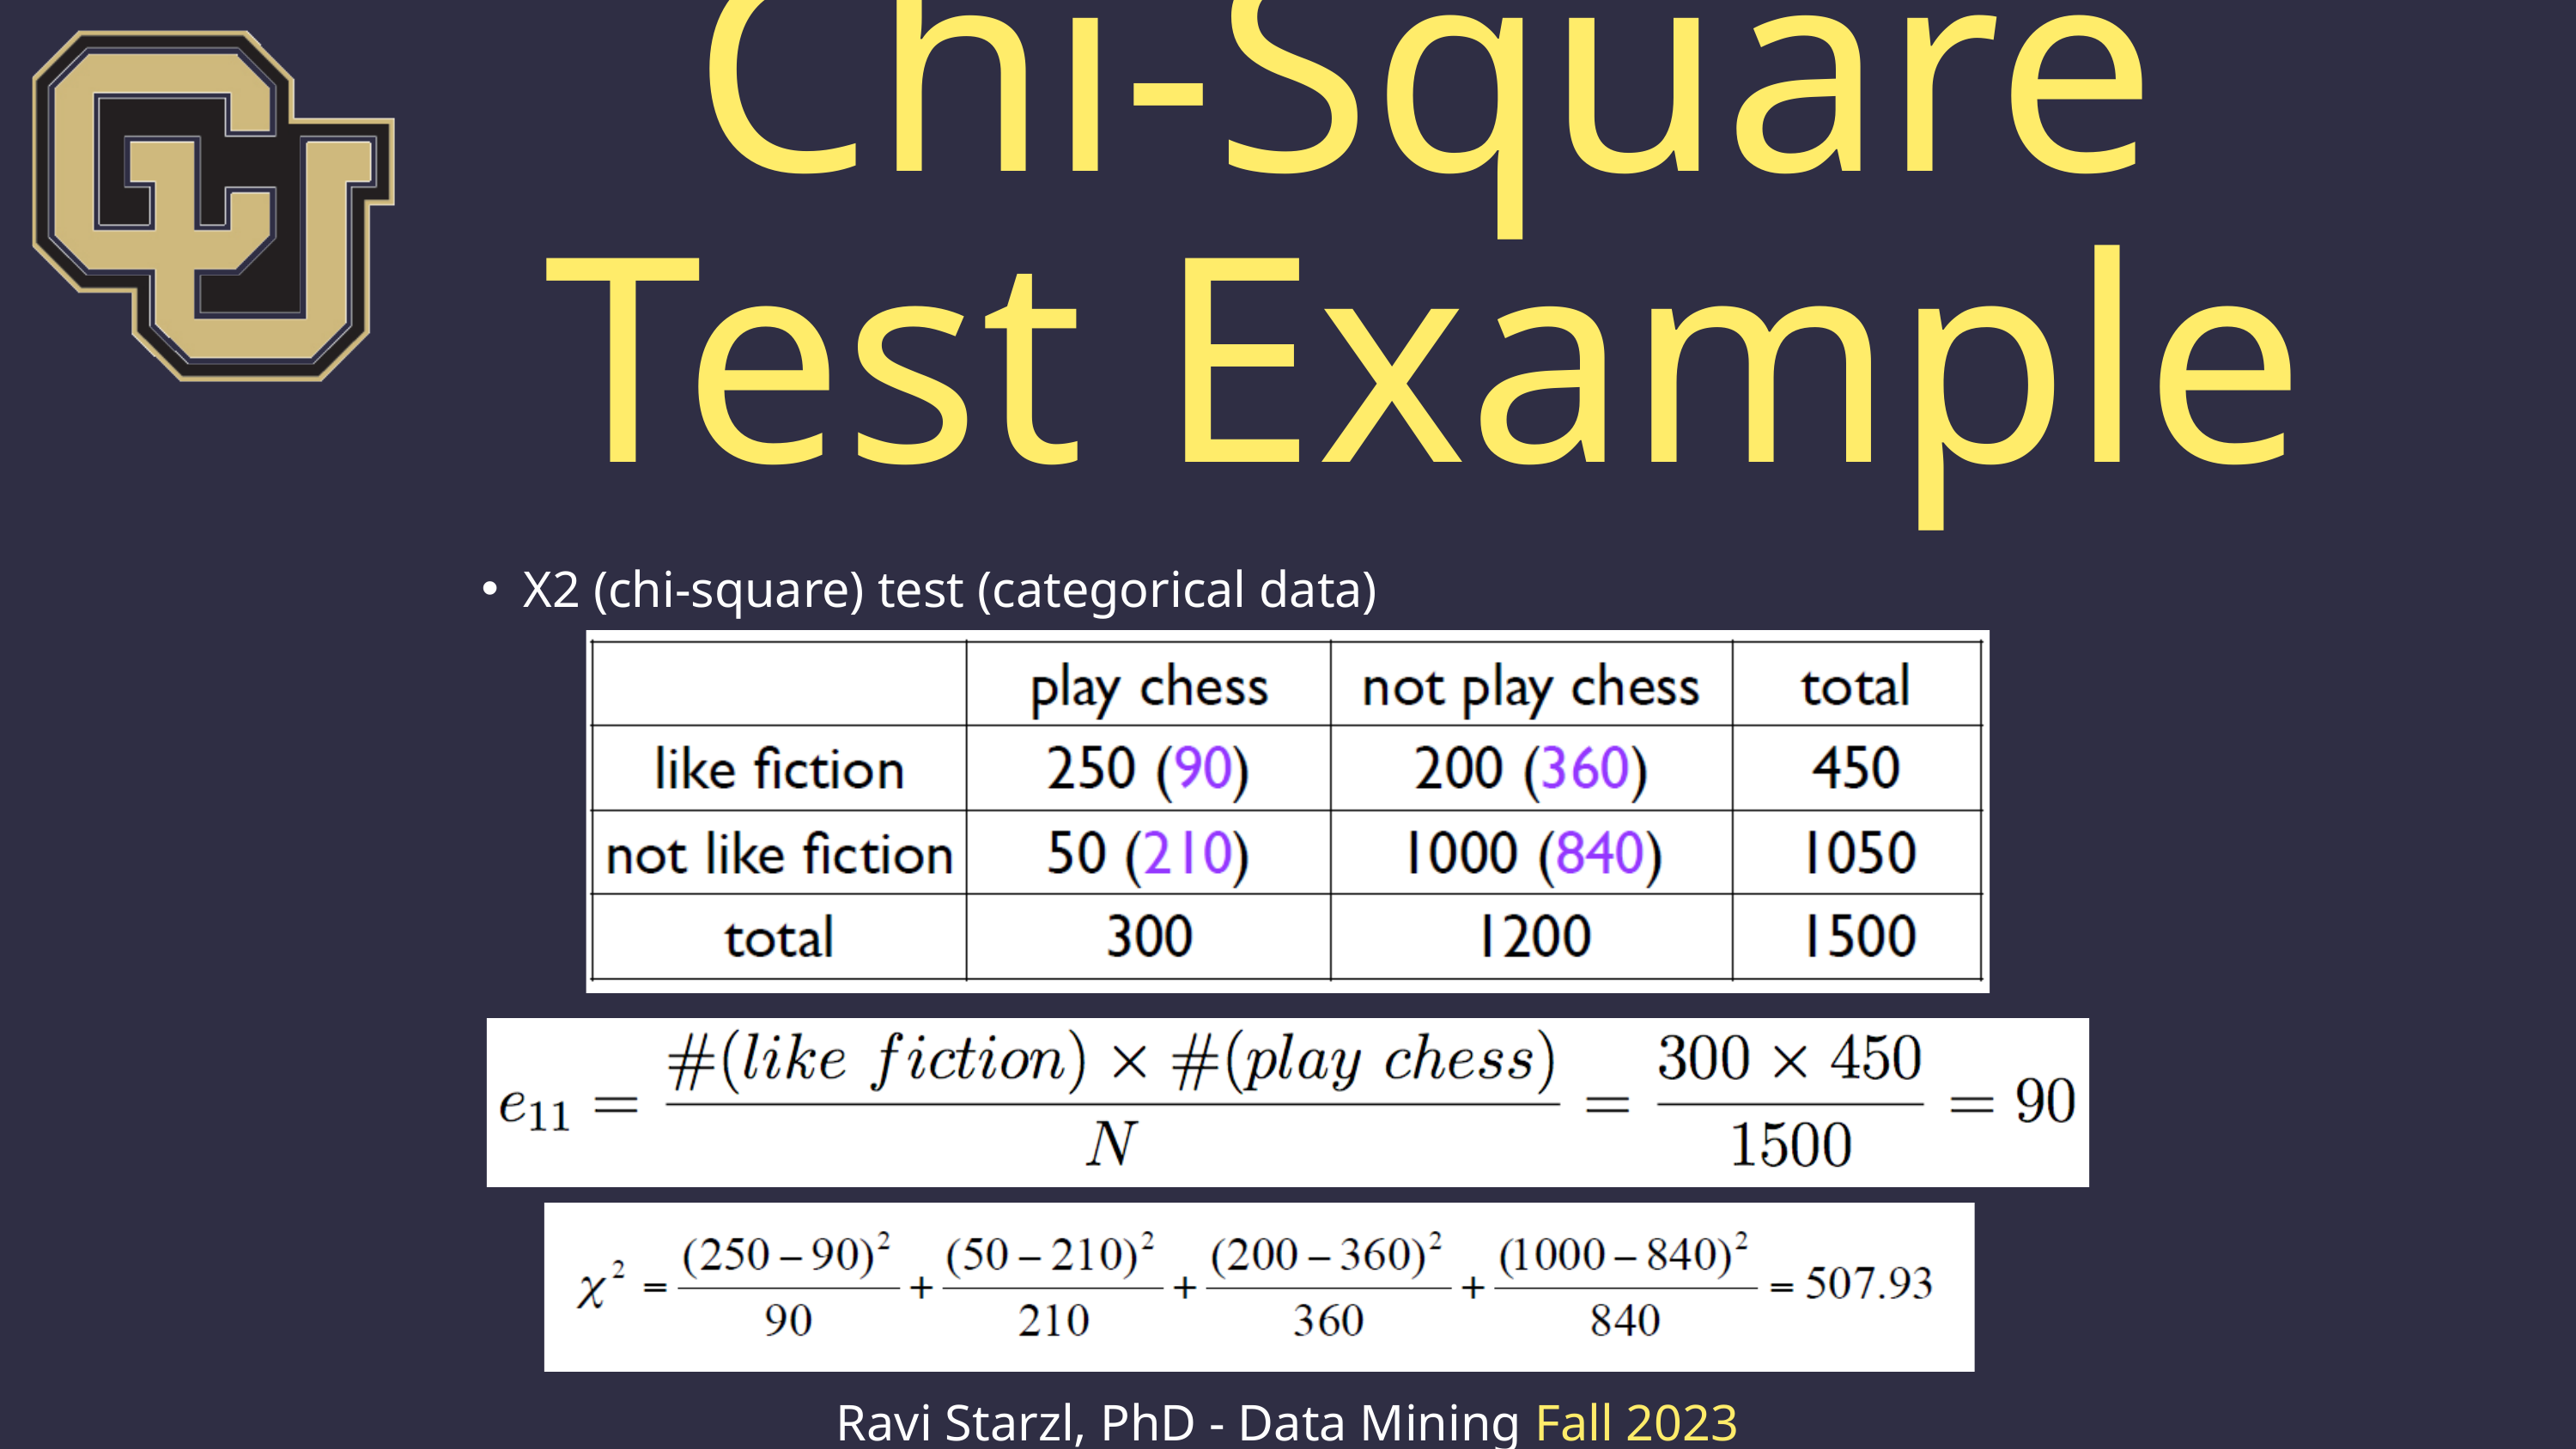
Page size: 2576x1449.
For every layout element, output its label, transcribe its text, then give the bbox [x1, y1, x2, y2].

text_box [586, 630, 1990, 993]
text_box [544, 1203, 1975, 1372]
text_box Chi-Square Test Example [417, 0, 2432, 520]
text_box [486, 1018, 2090, 1187]
text_box Ravi Starzl, PhD - Data Mining Fall 2023 [816, 1381, 1760, 1449]
text_box X2 (chi-square) test (categorical data) [439, 548, 1765, 618]
text_box [32, 22, 417, 395]
